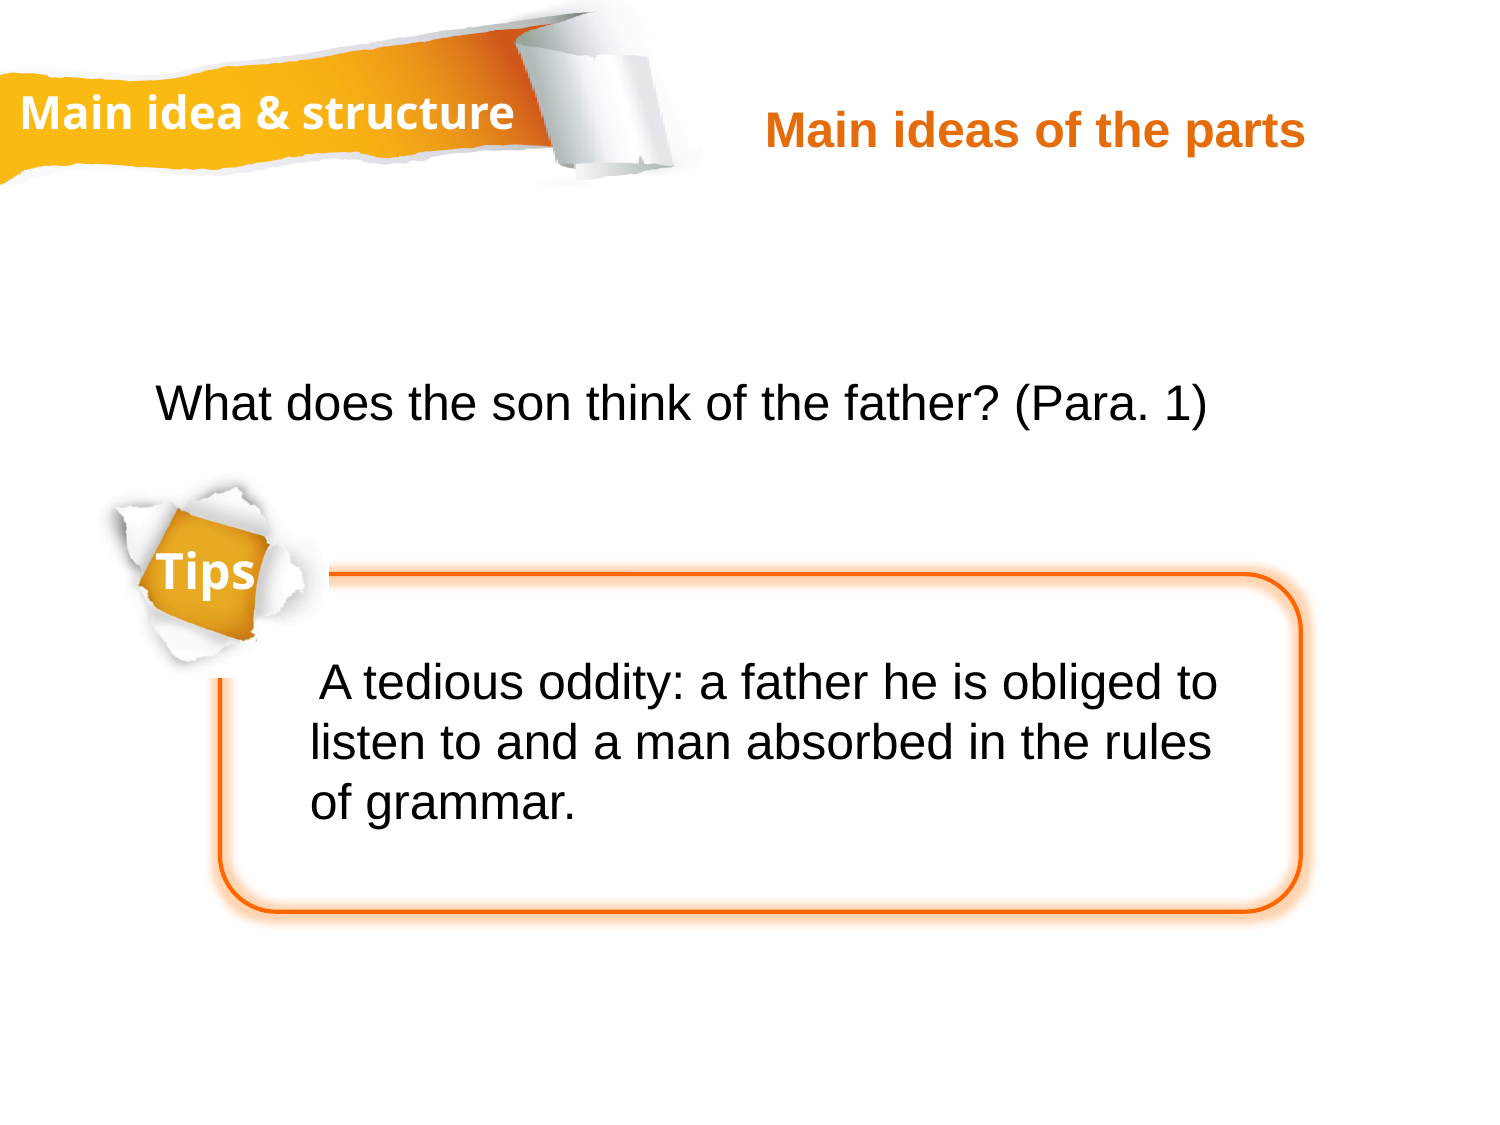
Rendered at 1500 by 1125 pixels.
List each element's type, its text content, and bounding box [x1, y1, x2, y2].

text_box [0, 0, 1379, 185]
text_box What does the son think of the father? (Para. 1) [140, 363, 1328, 438]
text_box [90, 453, 1301, 912]
